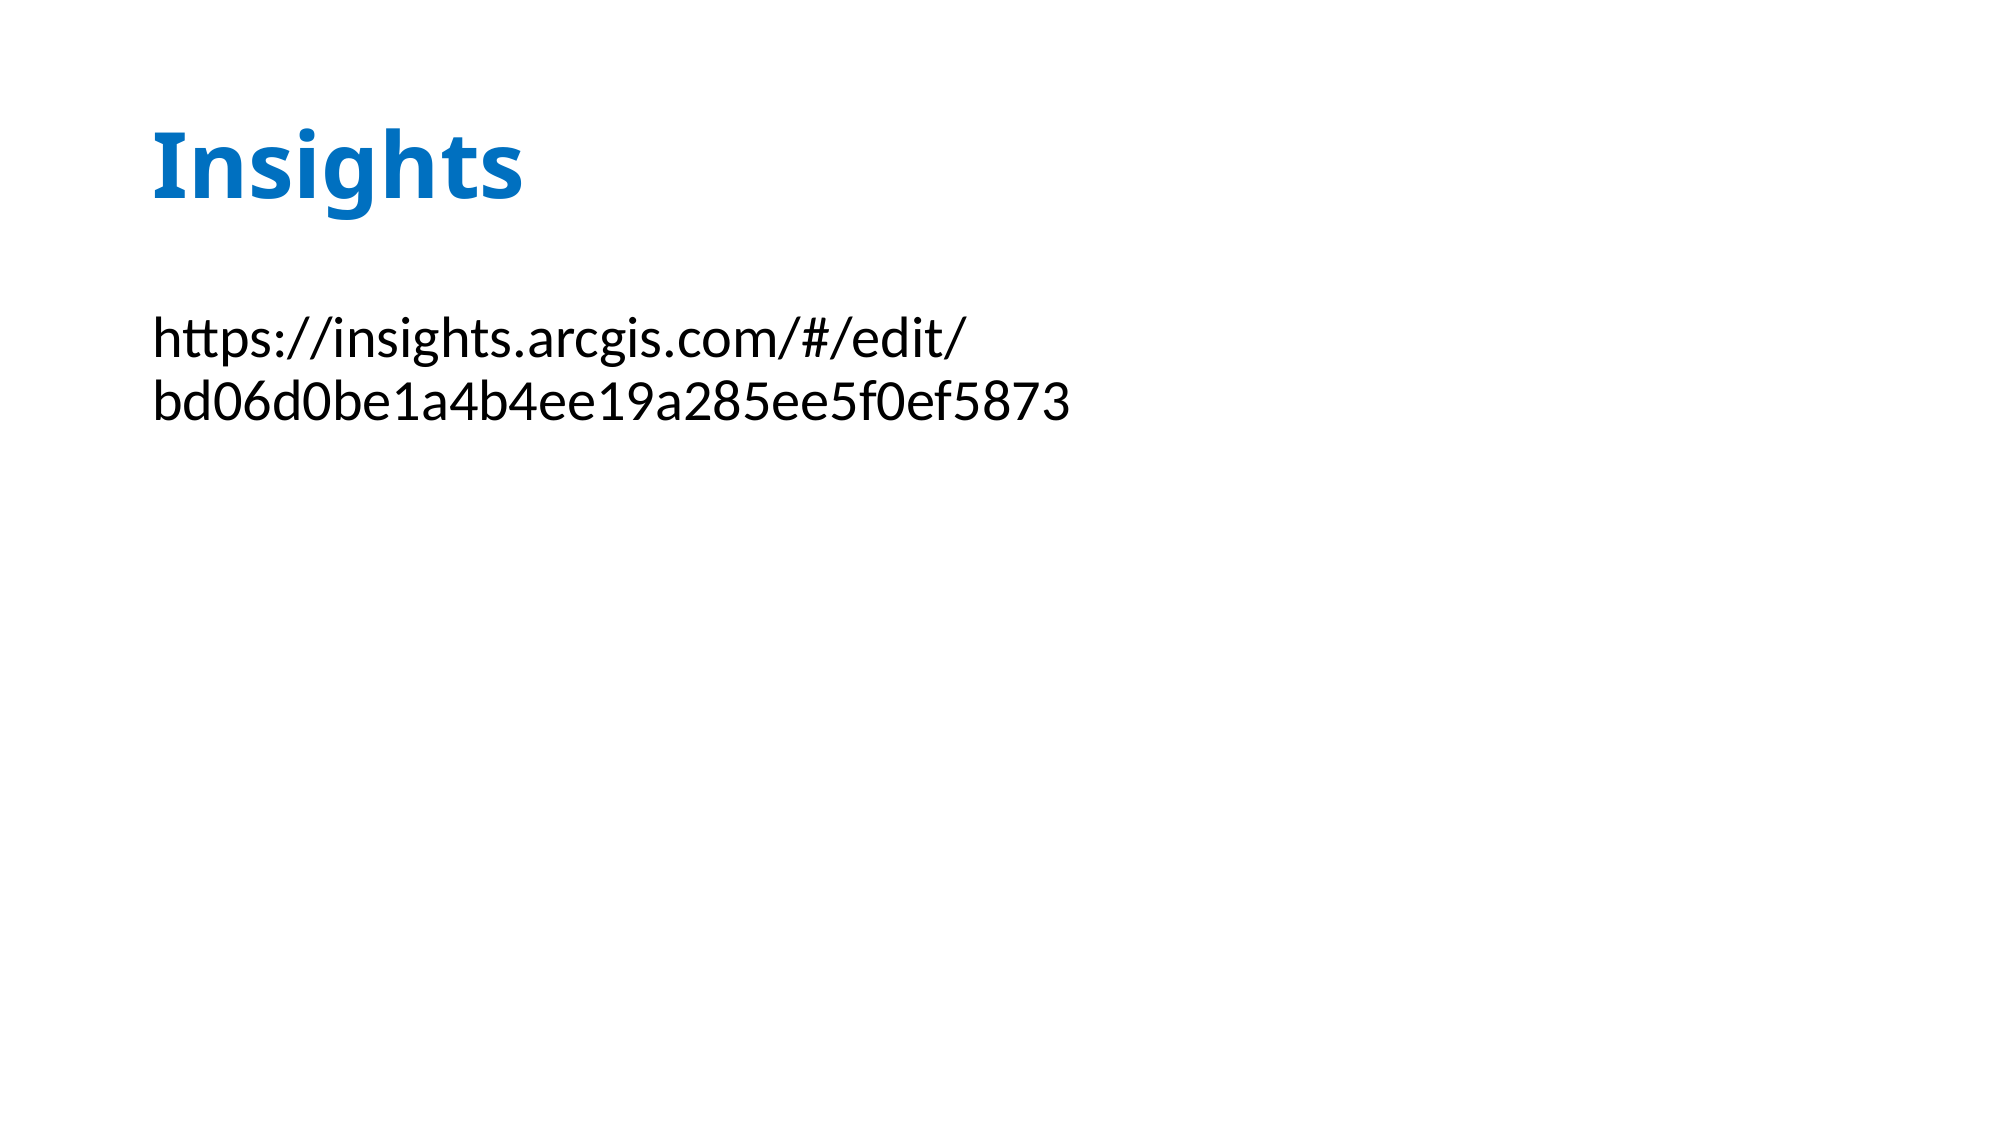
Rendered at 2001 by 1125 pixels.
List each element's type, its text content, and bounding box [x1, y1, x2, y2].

list https://insights.arcgis.com/#/edit/bd06d0be1a4b4ee19a285ee5f0ef5873 [137, 299, 1863, 1014]
title Insights [137, 59, 1863, 278]
